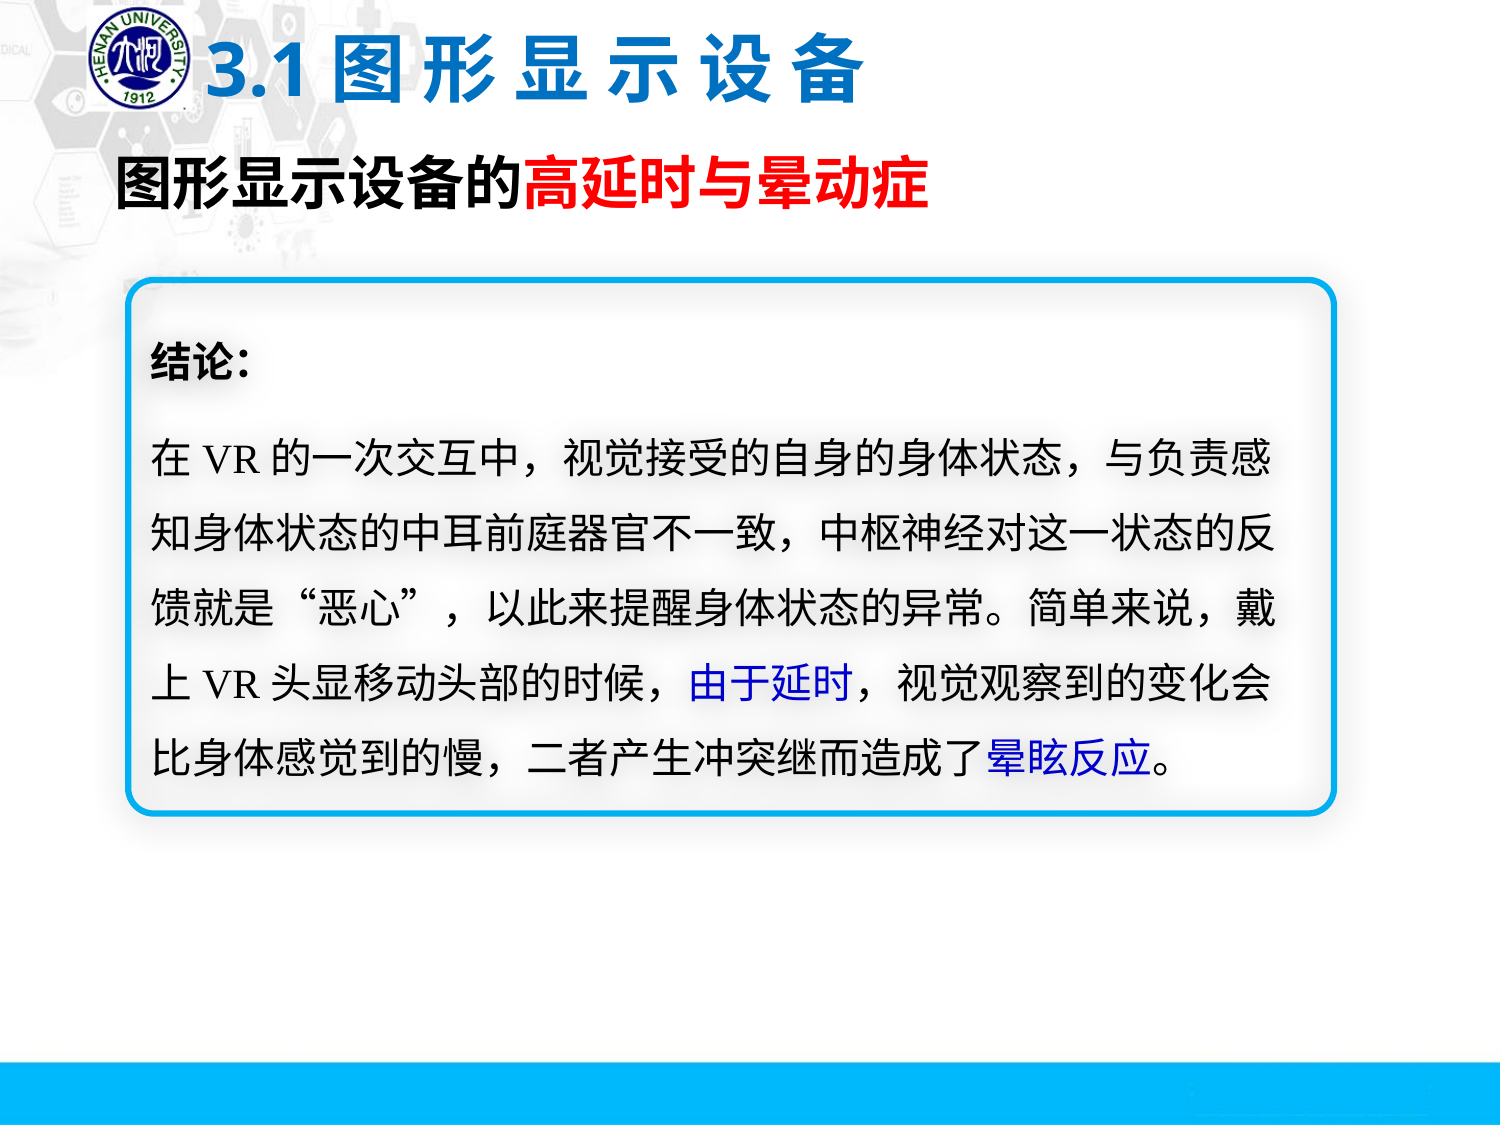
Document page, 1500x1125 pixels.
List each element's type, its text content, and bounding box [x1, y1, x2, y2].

text_box 图形显示设备的高延时与晕动症 [99, 146, 1402, 225]
text_box 结论： 在VR的一次交互中，视觉接受的自身的身体状态，与负责感知身体状态的中耳前庭器官不一致，中枢神经对这一状态的反馈就是“恶心”，以此来提醒身体状态的异常。简单来说，戴上VR头显移动头部的时候，由于延时，视觉观察到的变化会比身体感觉到的慢，二者产生冲突继而造成了晕眩反应。 [127, 279, 1335, 815]
picture [0, 0, 1500, 1063]
title 3.1图 形 显 示 设 备 [190, 29, 1500, 120]
